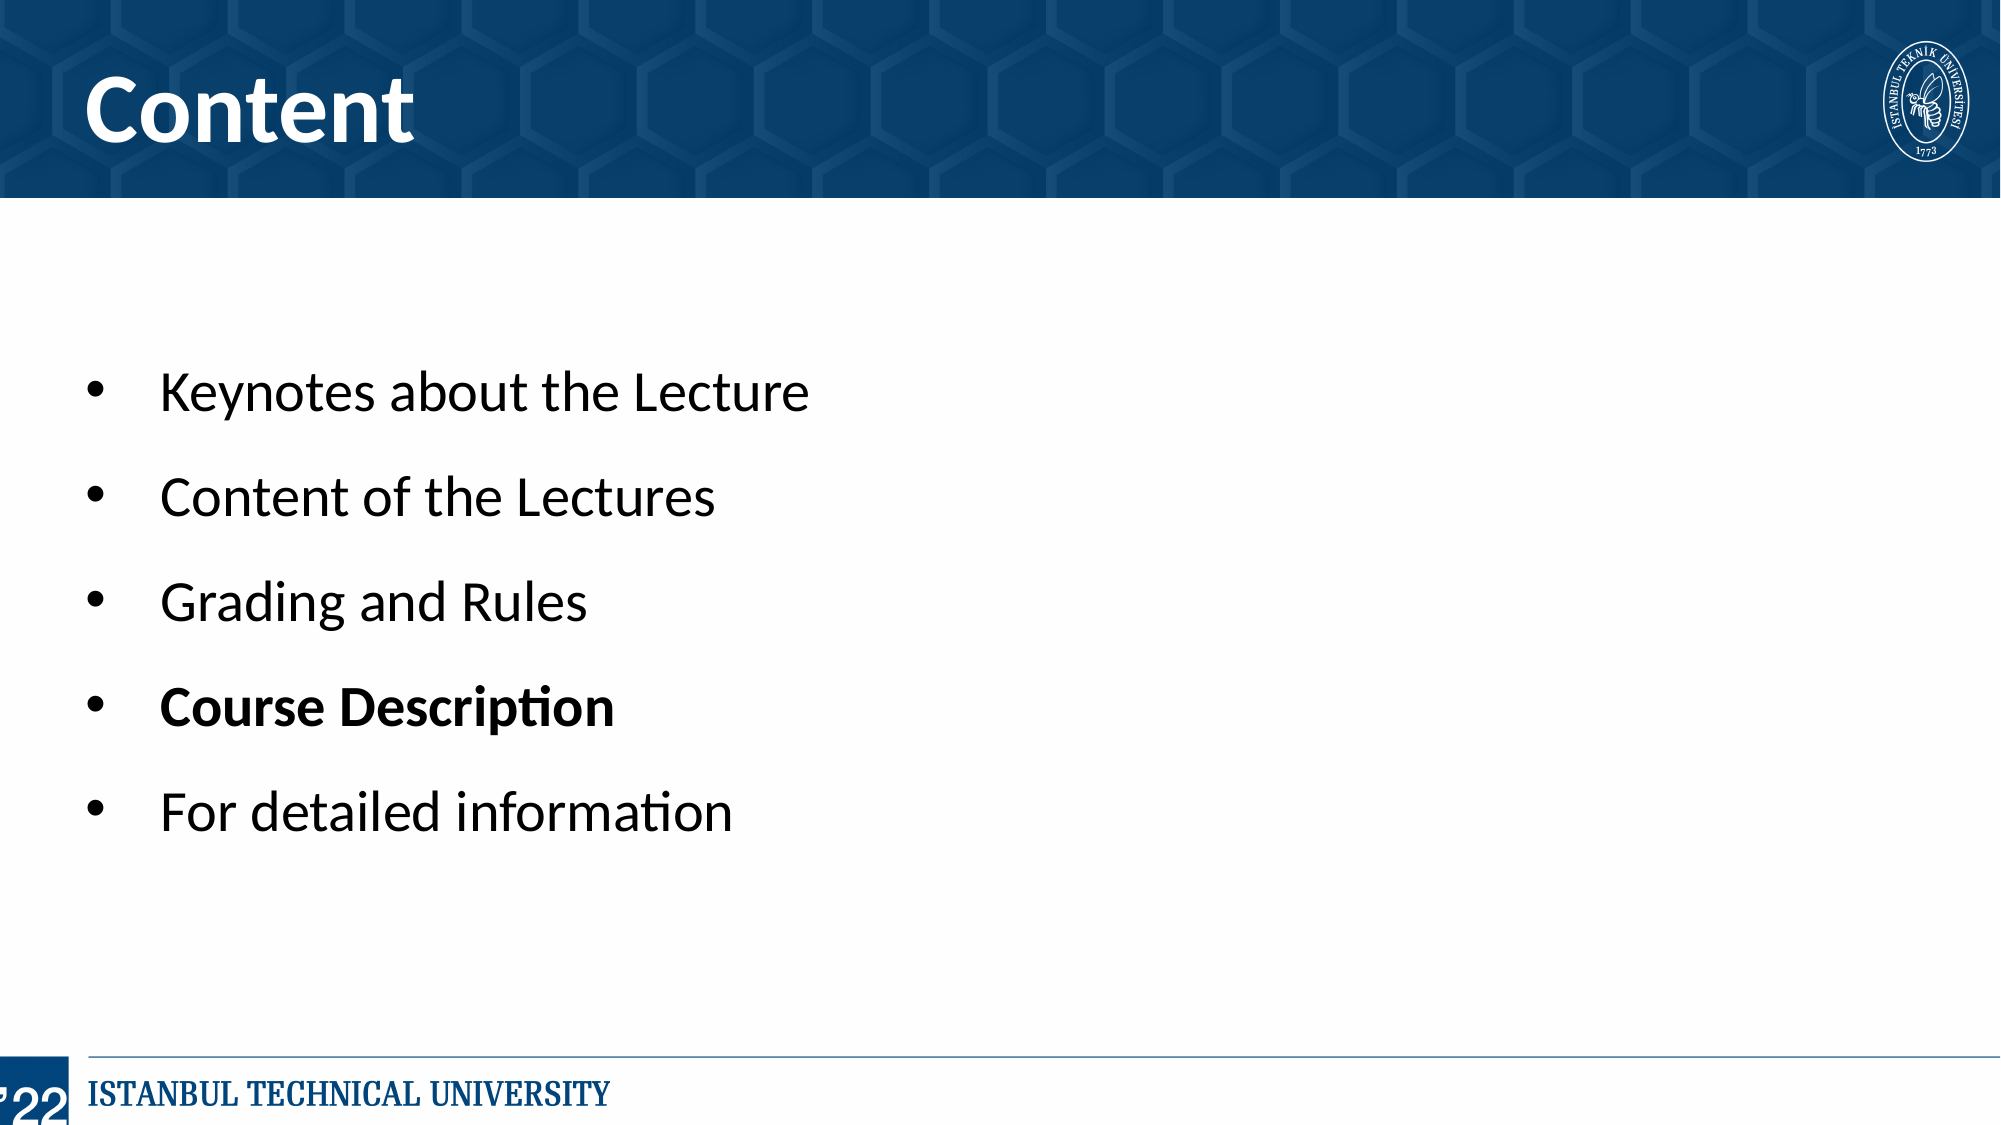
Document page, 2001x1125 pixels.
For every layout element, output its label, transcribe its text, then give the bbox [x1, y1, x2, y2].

text_box Keynotes about the Lecture Content of the Lectures Grading and Rules Course Description For detailed information [70, 310, 1884, 1125]
picture [0, 0, 2001, 1125]
text_box Content [70, 45, 1848, 172]
